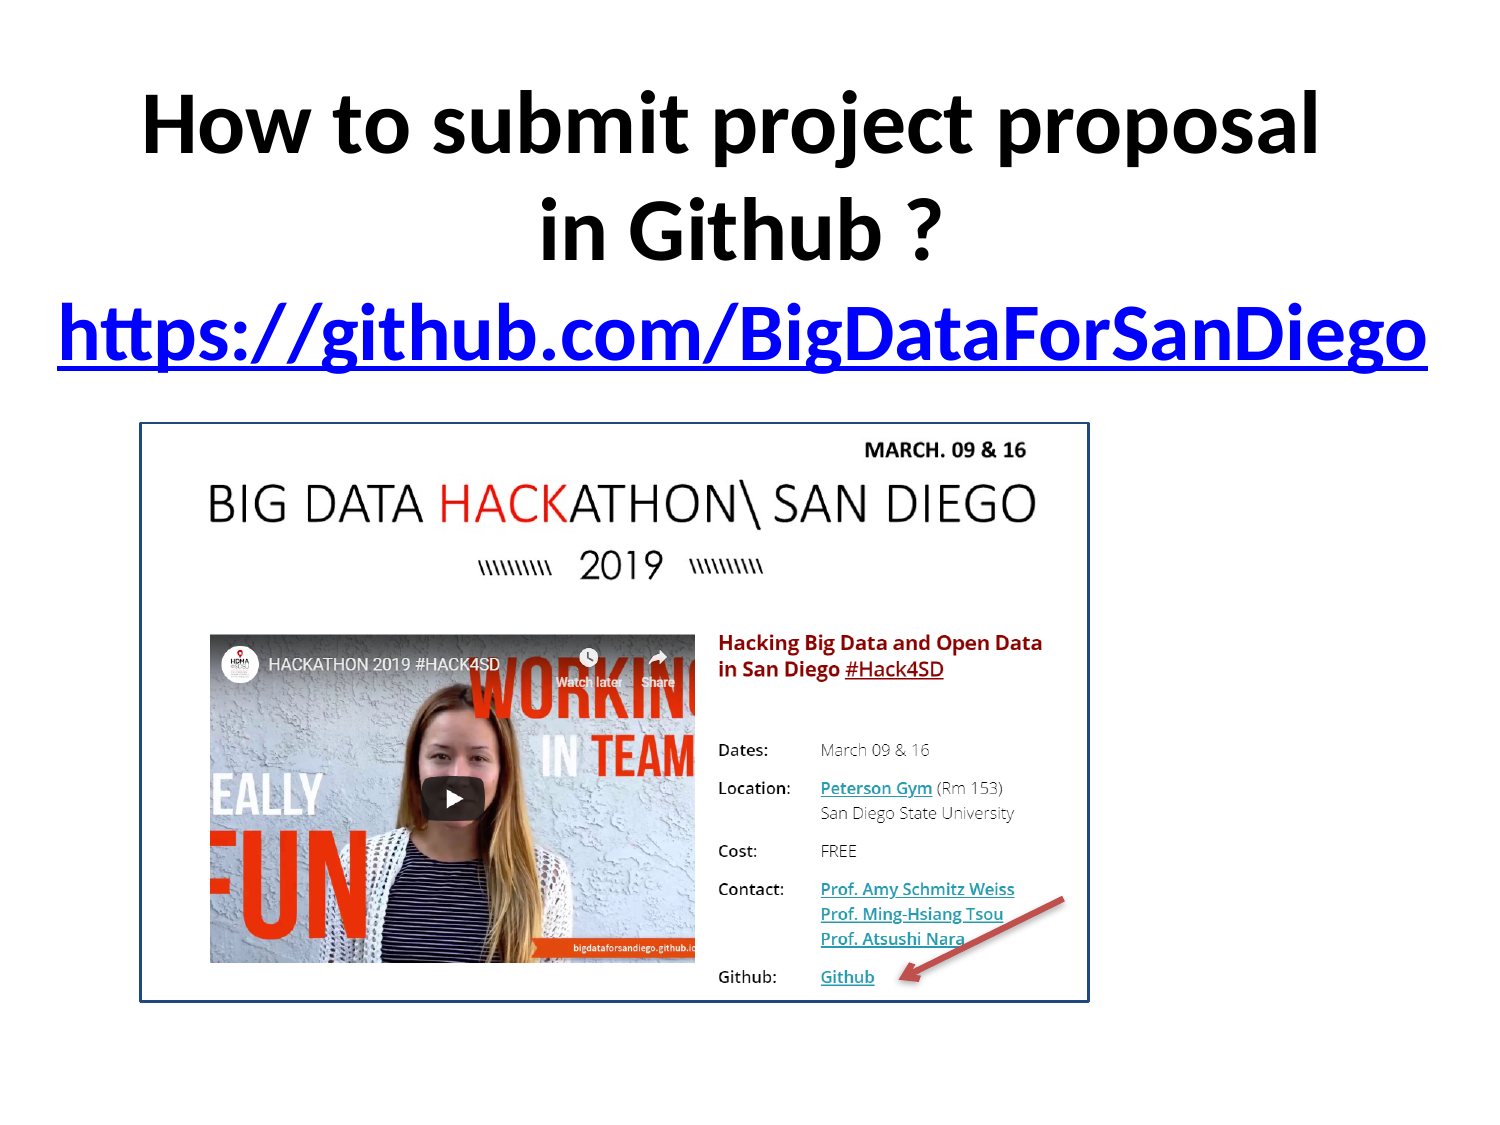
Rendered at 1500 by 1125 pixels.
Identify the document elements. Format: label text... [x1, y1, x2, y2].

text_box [898, 898, 1064, 980]
picture [141, 423, 1088, 1001]
title How to submit project proposal in Github ? https://github.com/BigDataForSanDiego [33, 39, 1452, 400]
